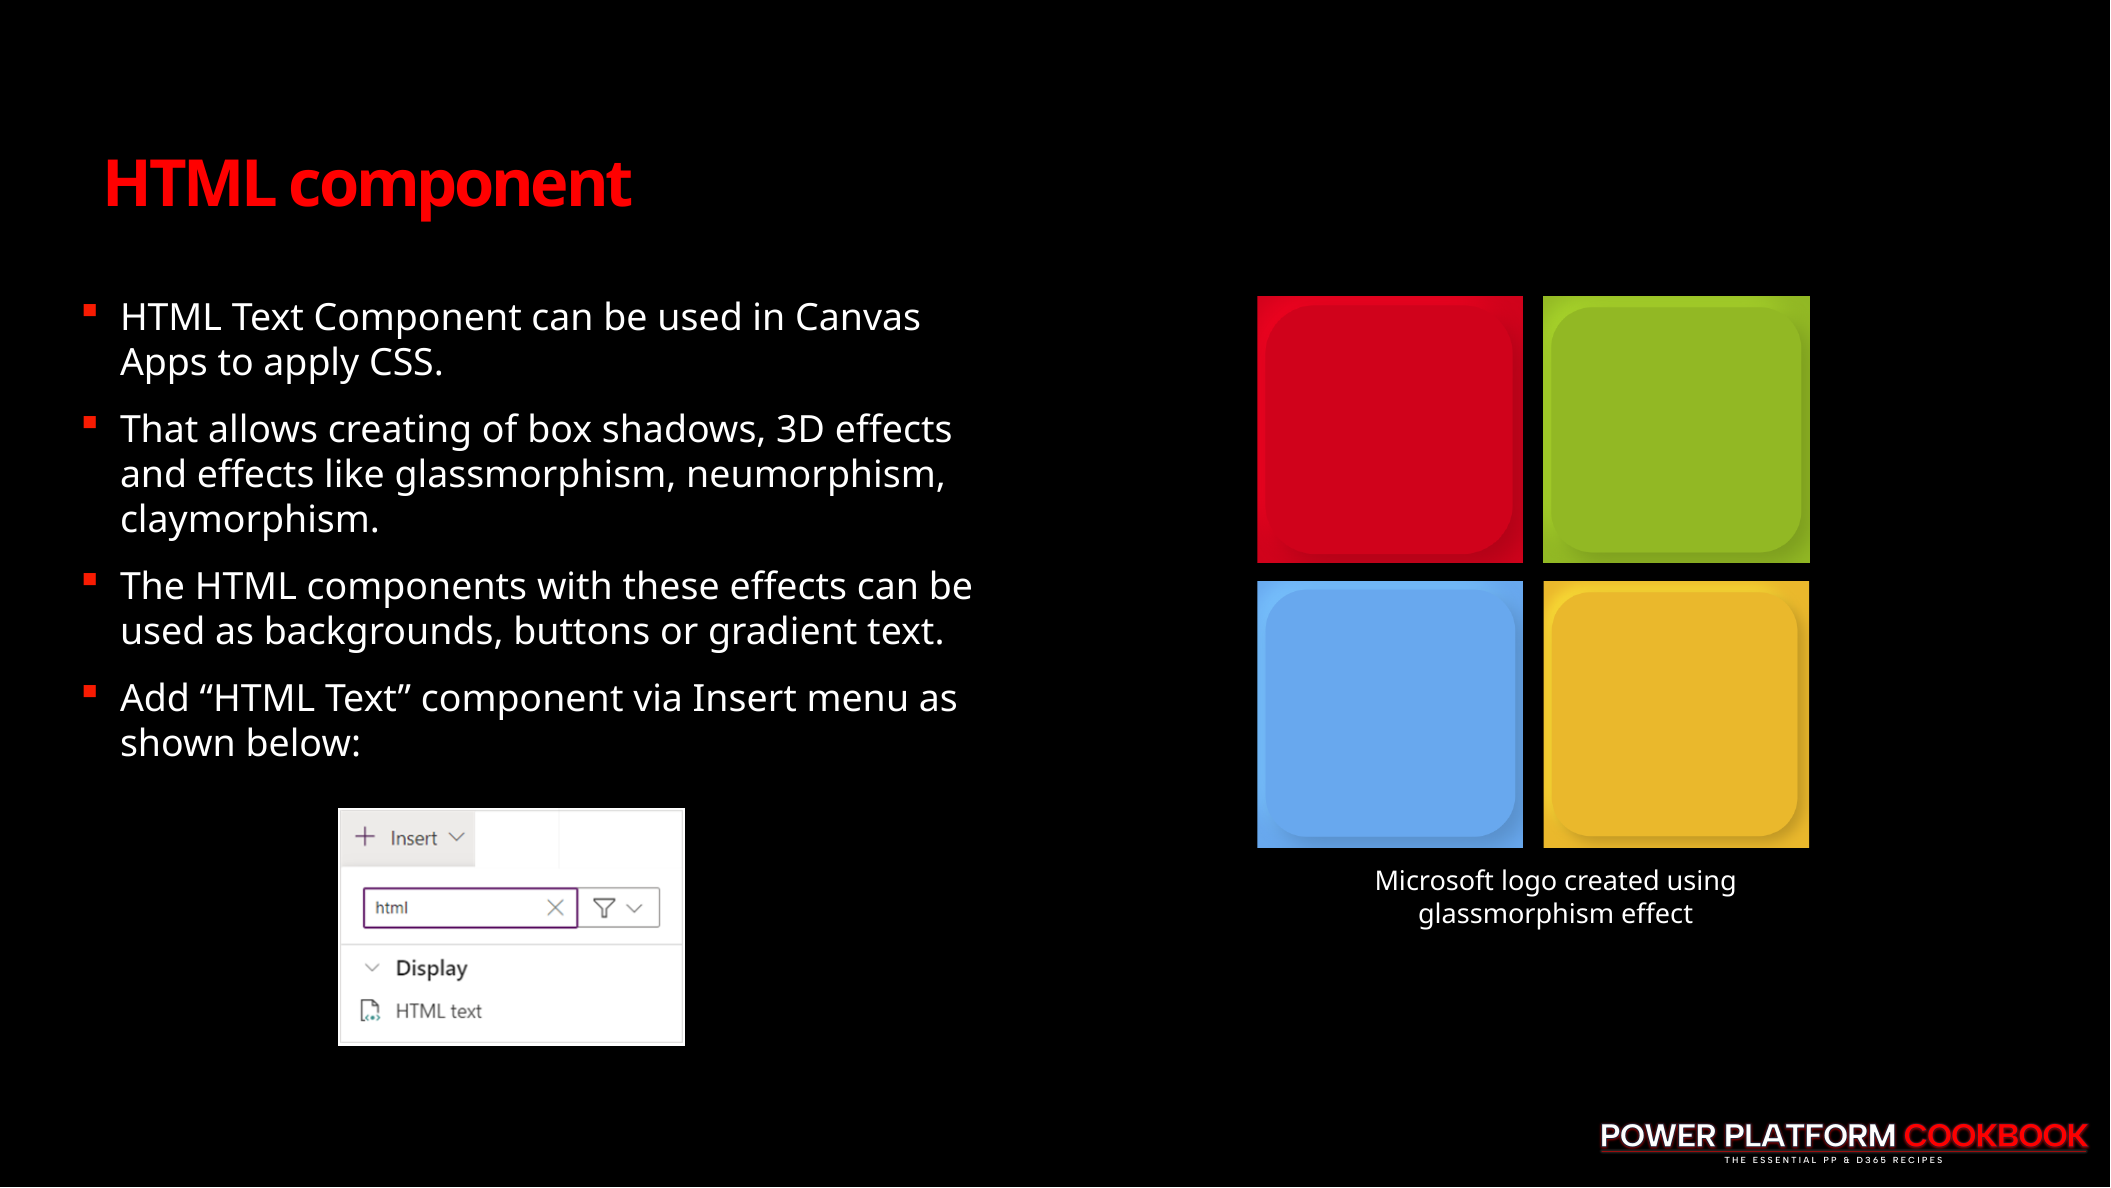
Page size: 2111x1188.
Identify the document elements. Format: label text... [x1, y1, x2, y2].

picture [338, 807, 685, 1046]
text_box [1257, 296, 1810, 848]
text_box Microsoft logo created using glassmorphism effect [1356, 856, 1755, 936]
title HTML component [65, 115, 2033, 258]
list HTML Text Component can be used in Canvas Apps to apply CSS. That allows creating of box shadows, 3D effects and effects like glassmorphism, neumorphism, claymorphism. The HTML components with these effects can be used as backgrounds, buttons or gradient text. Add “HTML Text” component via Insert menu as shown below: [65, 285, 1023, 780]
picture [1594, 1105, 2097, 1187]
